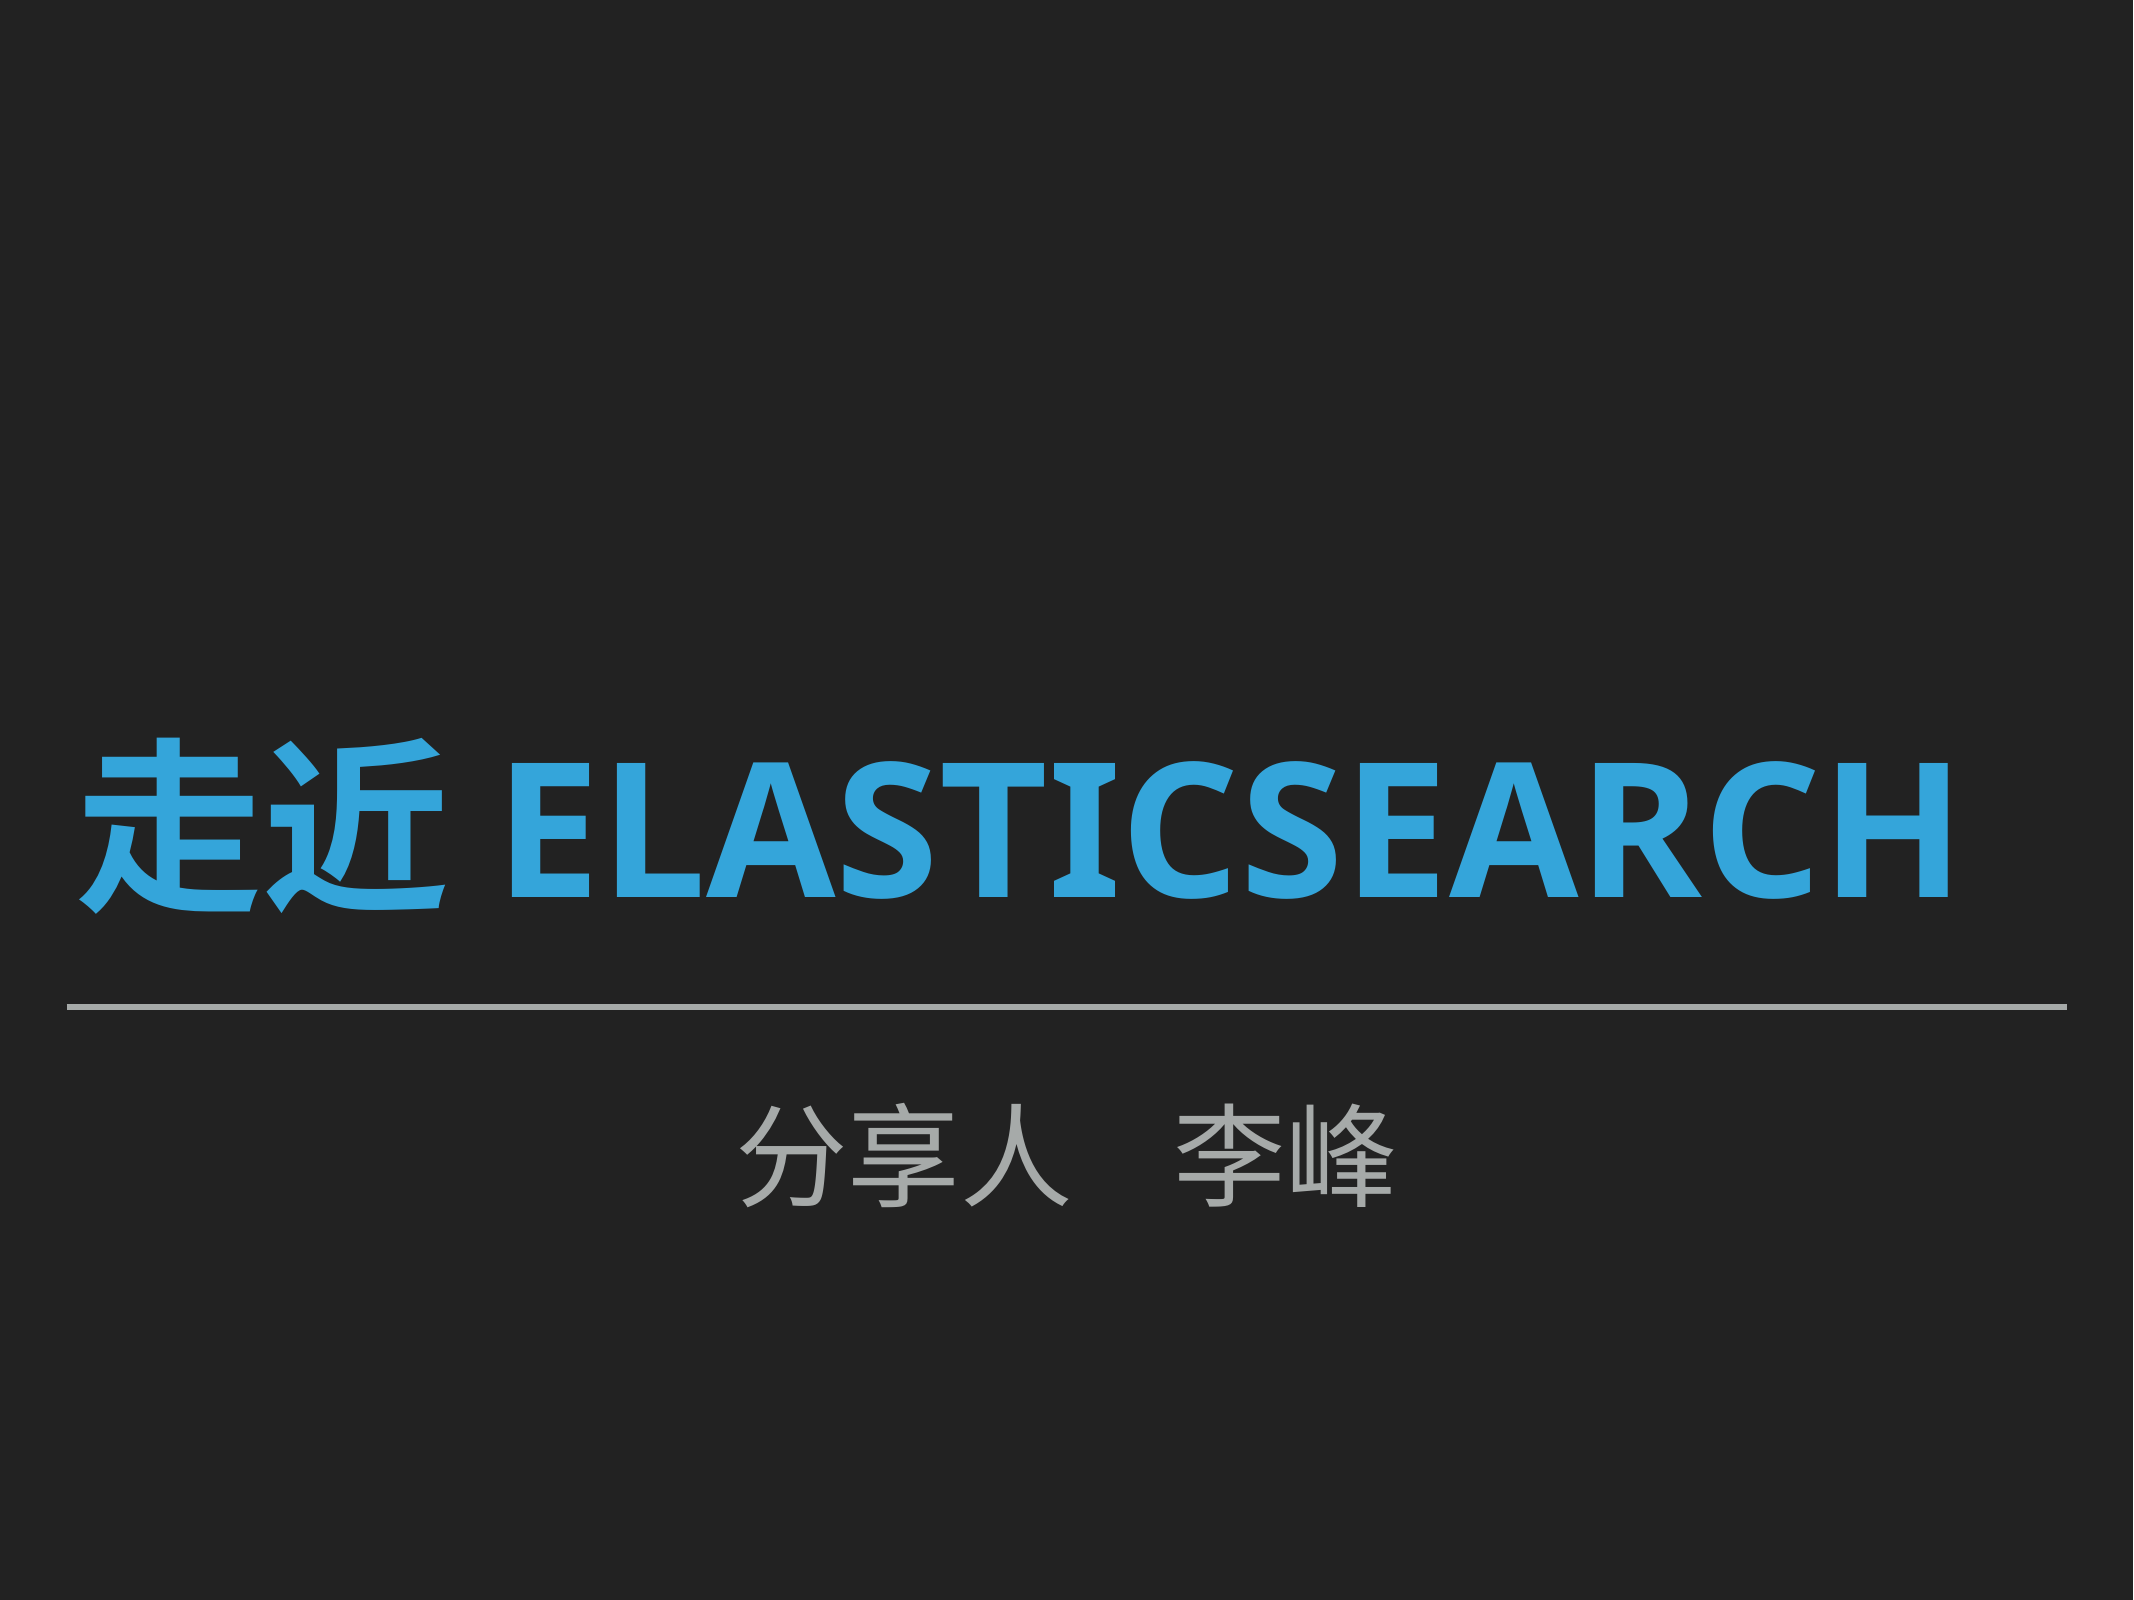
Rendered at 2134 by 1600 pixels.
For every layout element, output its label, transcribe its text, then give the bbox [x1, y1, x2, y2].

title 走近Elasticsearch [66, 744, 2068, 932]
subtitle 分享人 李峰 [66, 932, 2068, 1230]
